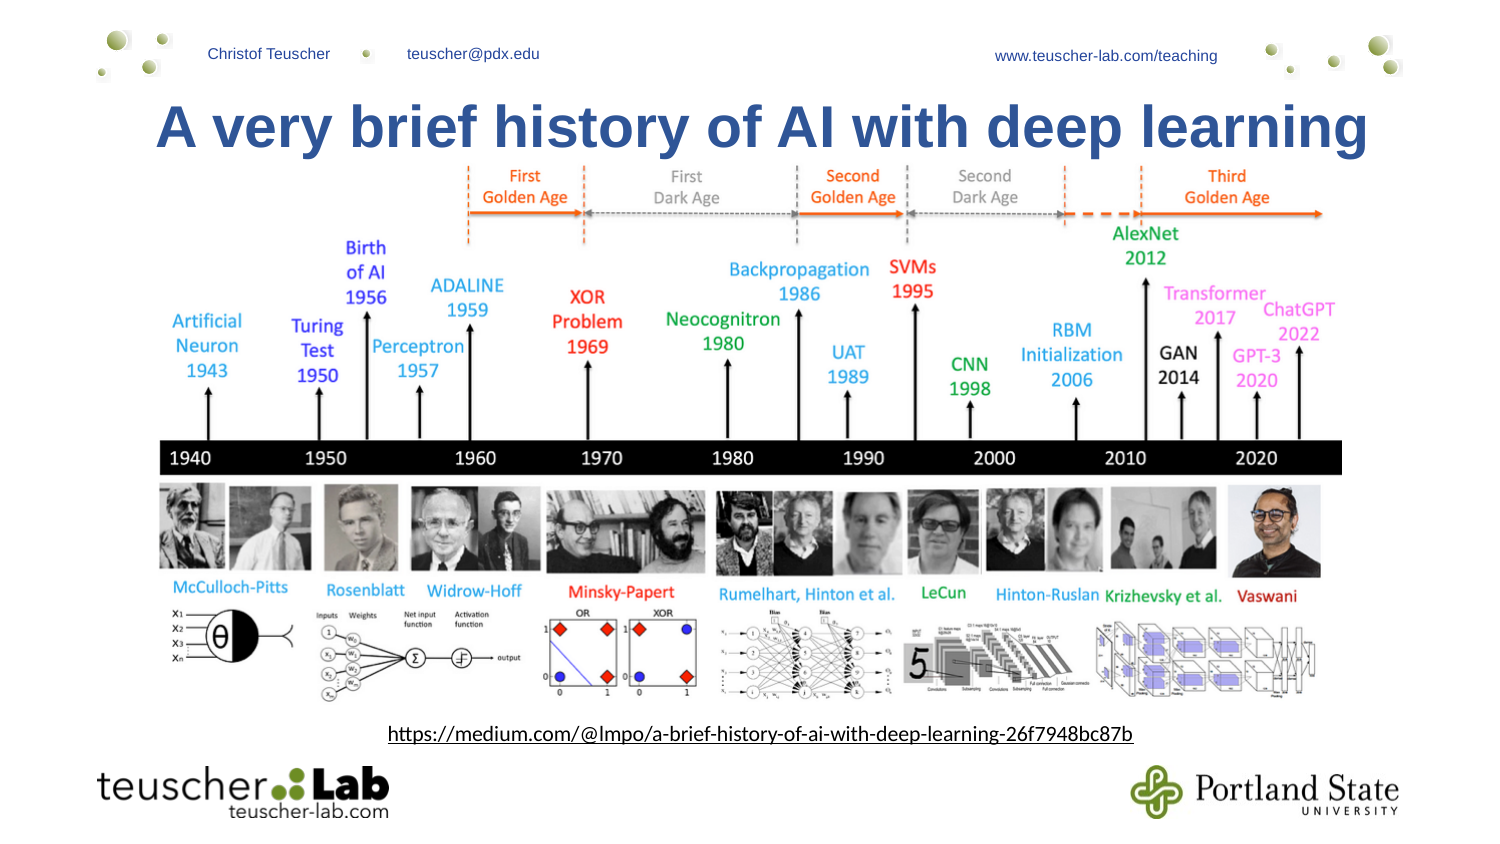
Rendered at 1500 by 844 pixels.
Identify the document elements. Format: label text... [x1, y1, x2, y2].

picture [97, 766, 389, 818]
text_box A very brief history of AI with deep learning [13, 89, 1500, 166]
text_box https://medium.com/@lmpo/a-brief-history-of-ai-with-deep-learning-26f7948bc87b [336, 712, 1190, 754]
picture [1130, 765, 1399, 819]
picture [158, 153, 1342, 706]
